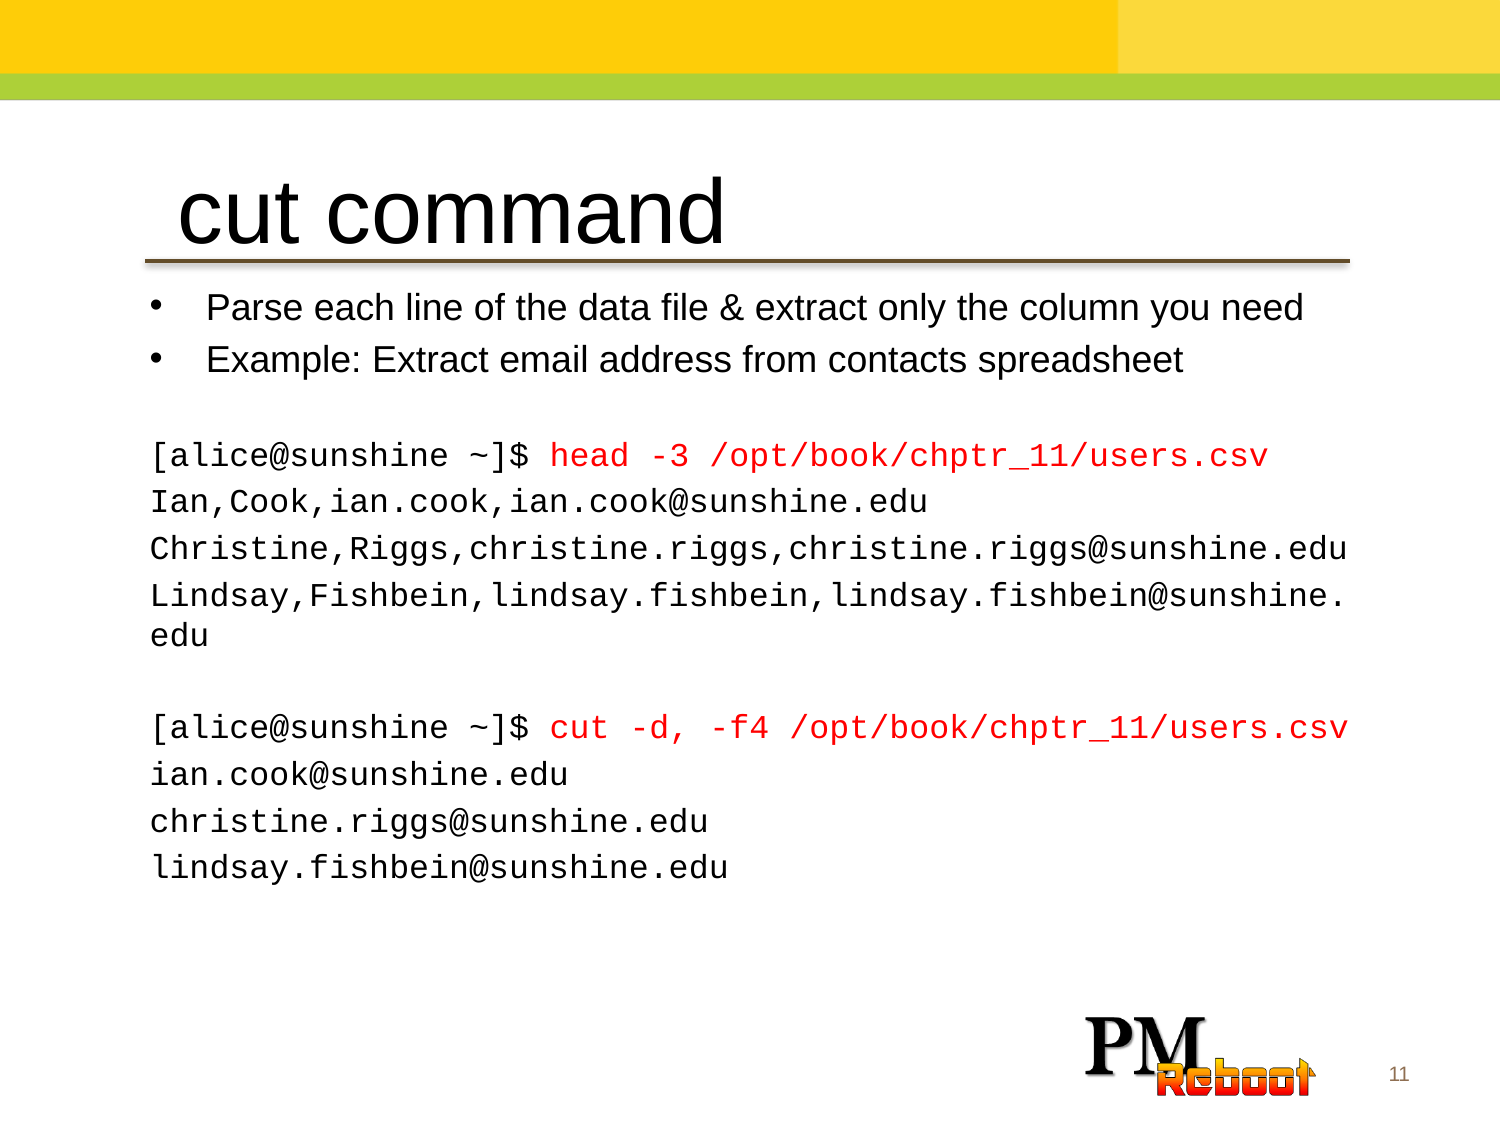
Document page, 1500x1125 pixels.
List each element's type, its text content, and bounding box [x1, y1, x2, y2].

slide_number 11 [1074, 1042, 1425, 1103]
title cut command [162, 137, 866, 275]
picture [0, 0, 1500, 1125]
list Parse each line of the data file & extract only the column you need Example: Extract email address from contacts spreadsheet [alice@sunshine ~]$ head -3 /opt/book/chptr_11/users.csv Ian,Cook,ian.cook,ian.cook@sunshine.edu Christine,Riggs,christine.riggs,christine.riggs@sunshine.edu Lindsay,Fishbein,lindsay.fishbein,lindsay.fishbein@sunshine.edu [alice@sunshine ~]$ cut -d, -f4 /opt/book/chptr_11/users.csv ian.cook@sunshine.edu christine.riggs@sunshine.edu lindsay.fishbein@sunshine.edu [134, 275, 1375, 1038]
